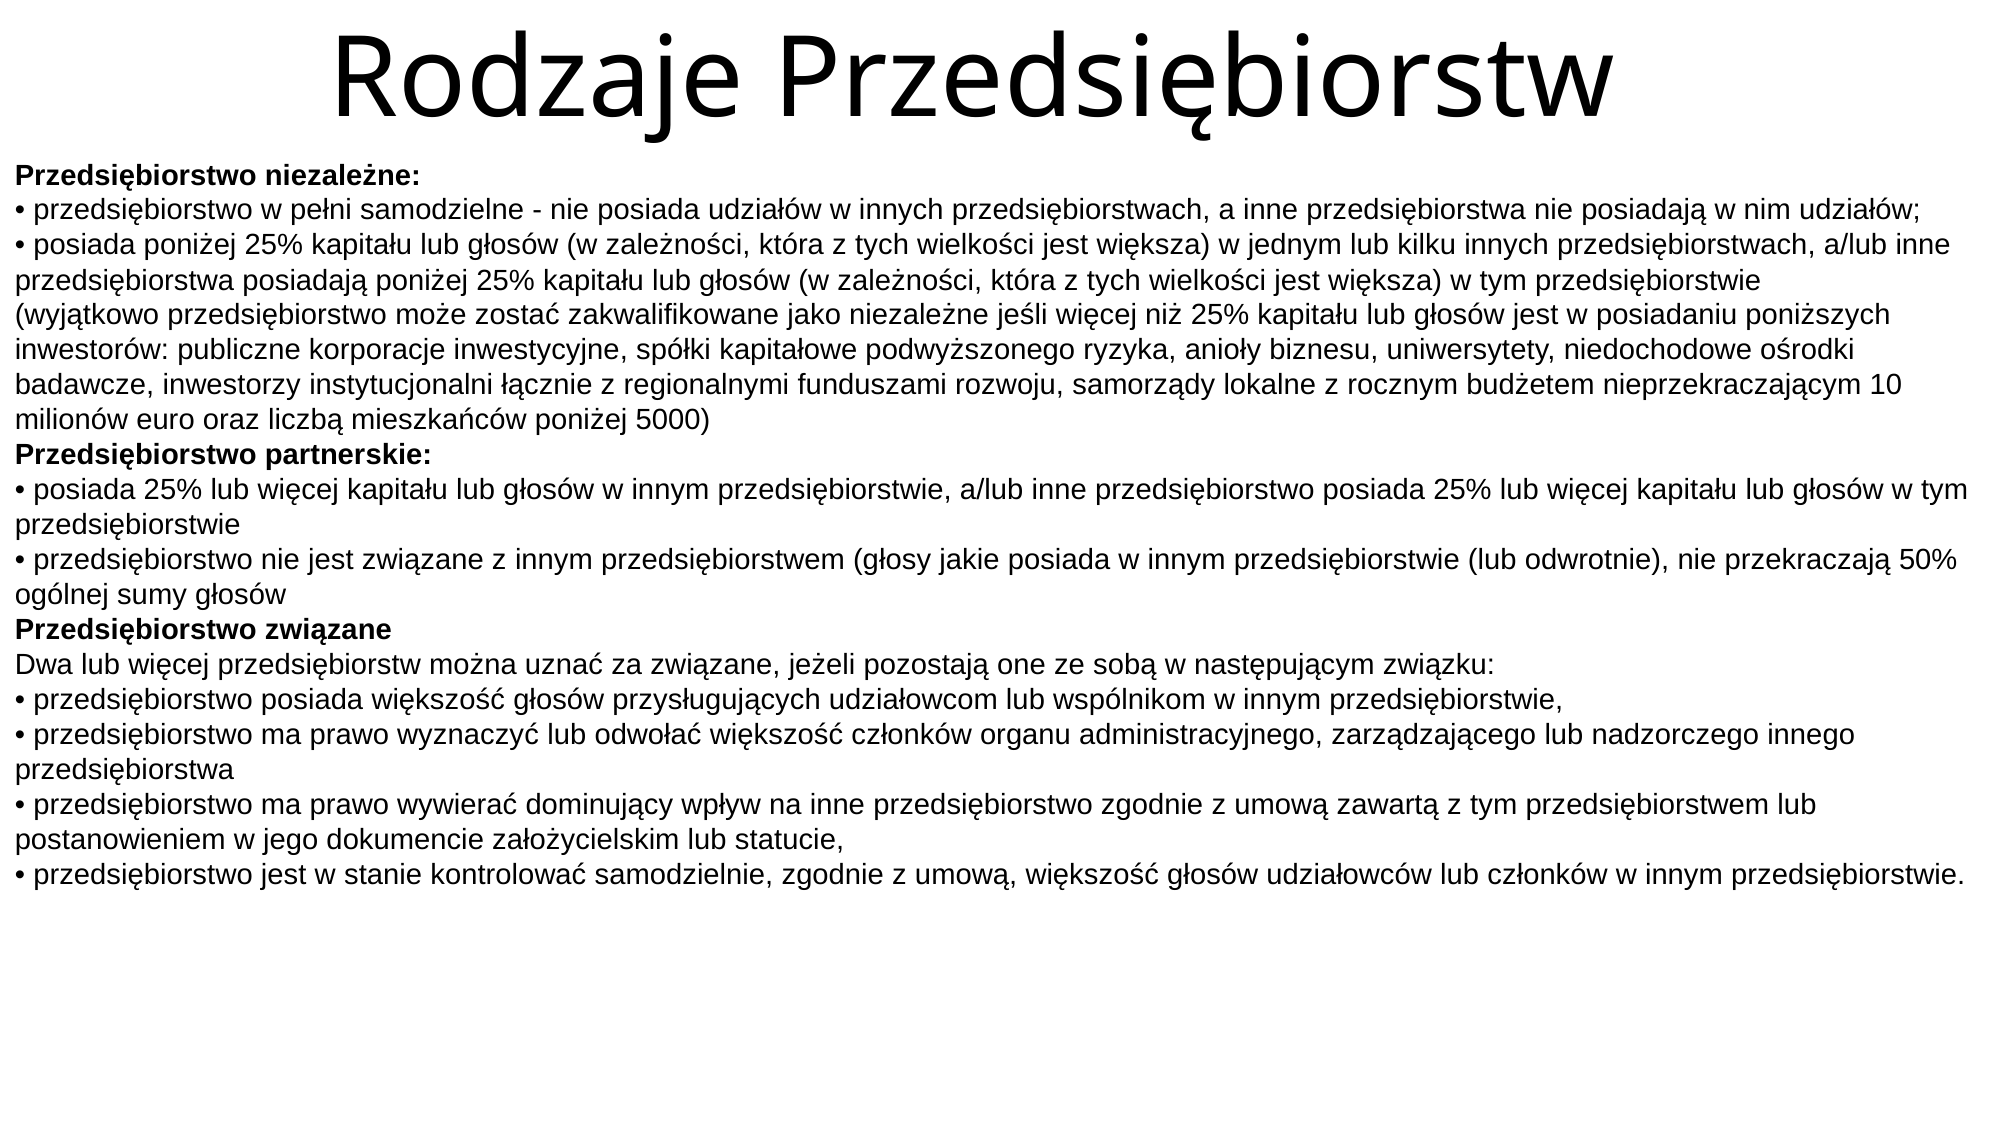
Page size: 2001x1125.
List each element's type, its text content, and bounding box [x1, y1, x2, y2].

subtitle Przedsiębiorstwo niezależne: • przedsiębiorstwo w pełni samodzielne - nie posiada udziałów w innych przedsiębiorstwach, a inne przedsiębiorstwa nie posiadają w nim udziałów; • posiada poniżej 25% kapitału lub głosów (w zależności, która z tych wielkości jest większa) w jednym lub kilku innych przedsiębiorstwach, a/lub inne przedsiębiorstwa posiadają poniżej 25% kapitału lub głosów (w zależności, która z tych wielkości jest większa) w tym przedsiębiorstwie (wyjątkowo przedsiębiorstwo może zostać zakwalifikowane jako niezależne jeśli więcej niż 25% kapitału lub głosów jest w posiadaniu poniższych inwestorów: publiczne korporacje inwestycyjne, spółki kapitałowe podwyższonego ryzyka, anioły biznesu, uniwersytety, niedochodowe ośrodki badawcze, inwestorzy instytucjonalni łącznie z regionalnymi funduszami rozwoju, samorządy lokalne z rocznym budżetem nieprzekraczającym 10 milionów euro oraz liczbą mieszkańców poniżej 5000) Przedsiębiorstwo partnerskie: • posiada 25% lub więcej kapitału lub głosów w innym przedsiębiorstwie, a/lub inne przedsiębiorstwo posiada 25% lub więcej kapitału lub głosów w tym przedsiębiorstwie • przedsiębiorstwo nie jest związane z innym przedsiębiorstwem (głosy jakie posiada w innym przedsiębiorstwie (lub odwrotnie), nie przekraczają 50% ogólnej sumy głosów Przedsiębiorstwo związane Dwa lub więcej przedsiębiorstw można uznać za związane, jeżeli pozostają one ze sobą w następującym związku: • przedsiębiorstwo posiada większość głosów przysługujących udziałowcom lub wspólnikom w innym przedsiębiorstwie, • przedsiębiorstwo ma prawo wyznaczyć lub odwołać większość członków organu administracyjnego, zarządzającego lub nadzorczego innego przedsiębiorstwa • przedsiębiorstwo ma prawo wywierać dominujący wpływ na inne przedsiębiorstwo zgodnie z umową zawartą z tym przedsiębiorstwem lub postanowieniem w jego dokumencie założycielskim lub statucie, • przedsiębiorstwo jest w stanie kontrolować samodzielnie, zgodnie z umową, większość głosów udziałowców lub członków w innym przedsiębiorstwie. [0, 148, 2000, 1104]
title Rodzaje Przedsiębiorstw [285, 0, 1660, 148]
